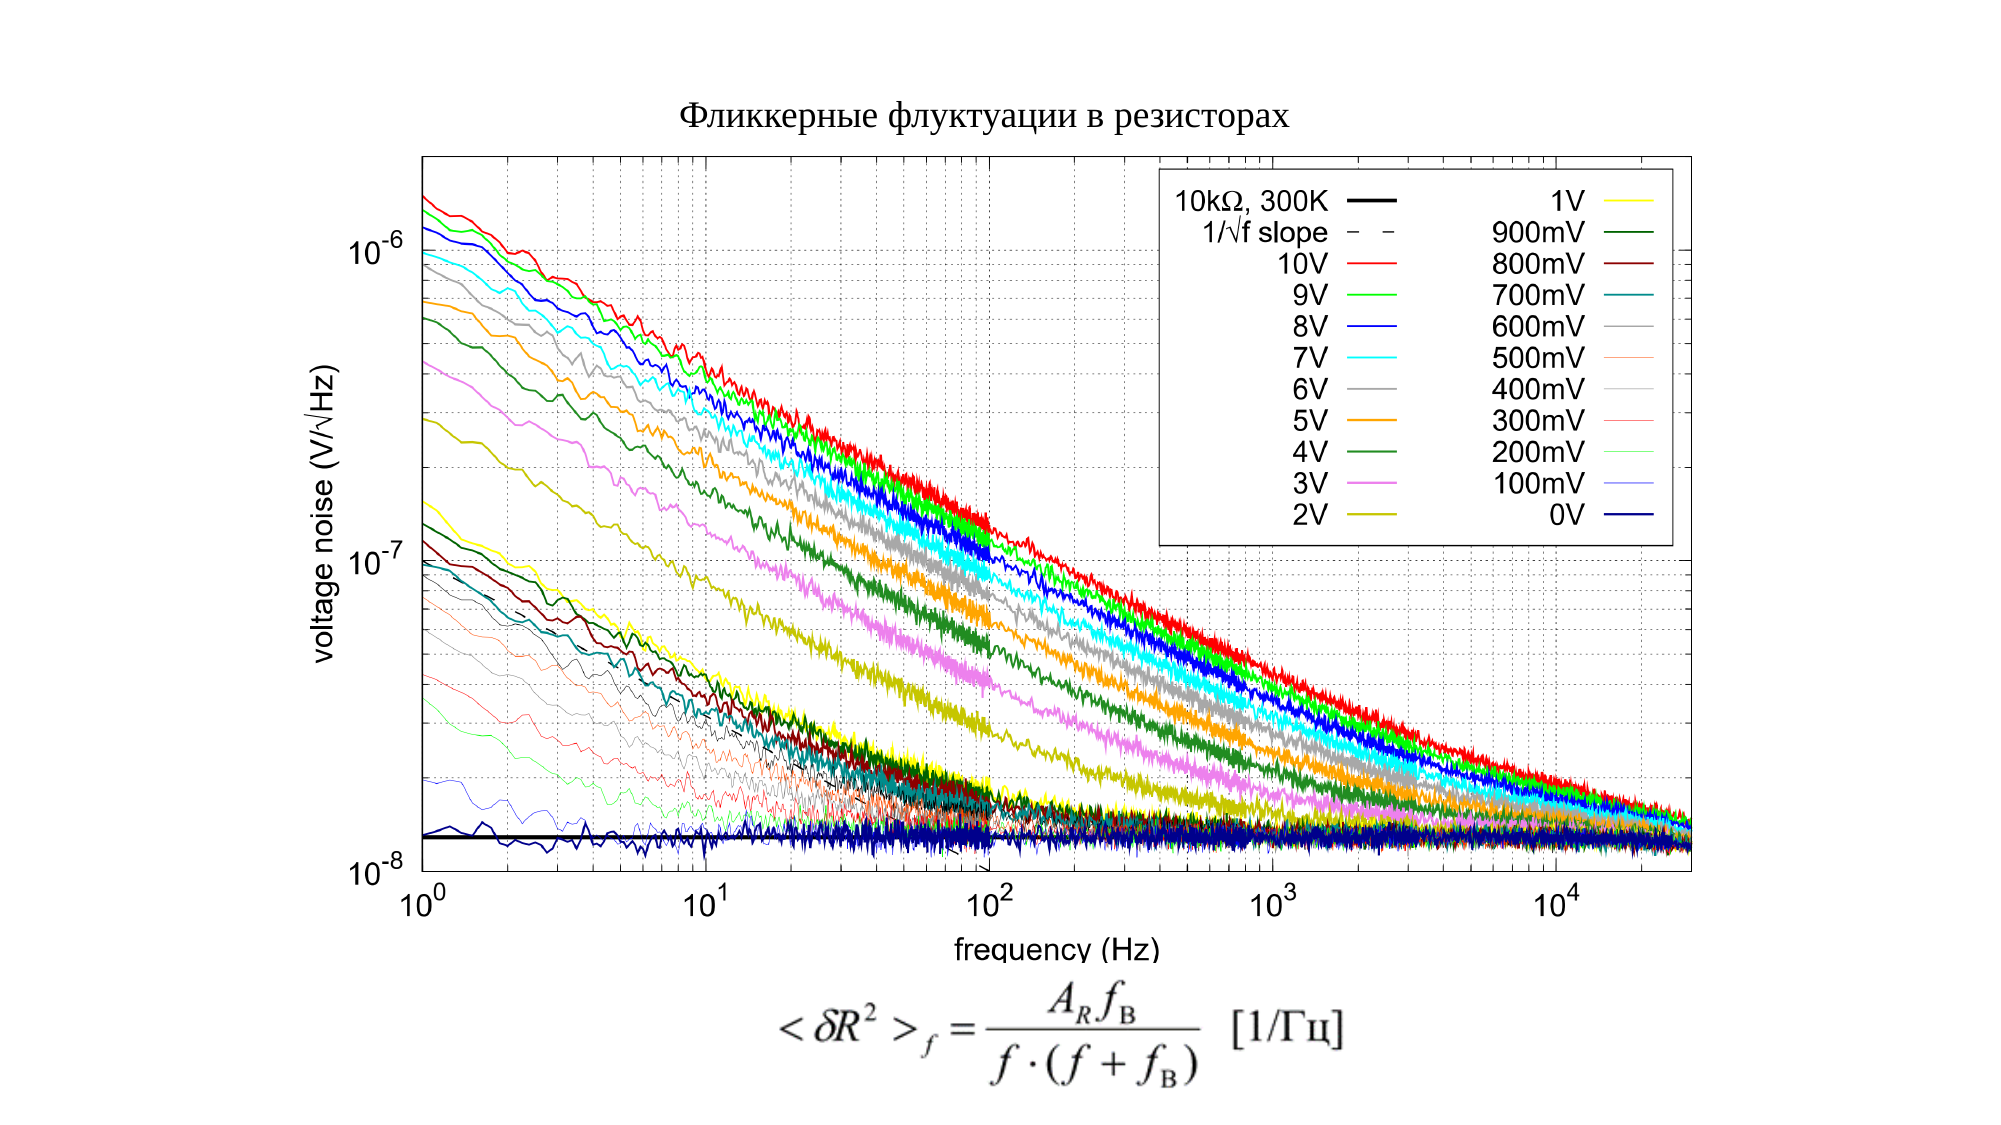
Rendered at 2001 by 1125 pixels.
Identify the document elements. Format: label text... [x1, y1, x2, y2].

text_box Фликкерные флуктуации в резисторах [664, 82, 1306, 142]
picture [293, 142, 1712, 1102]
